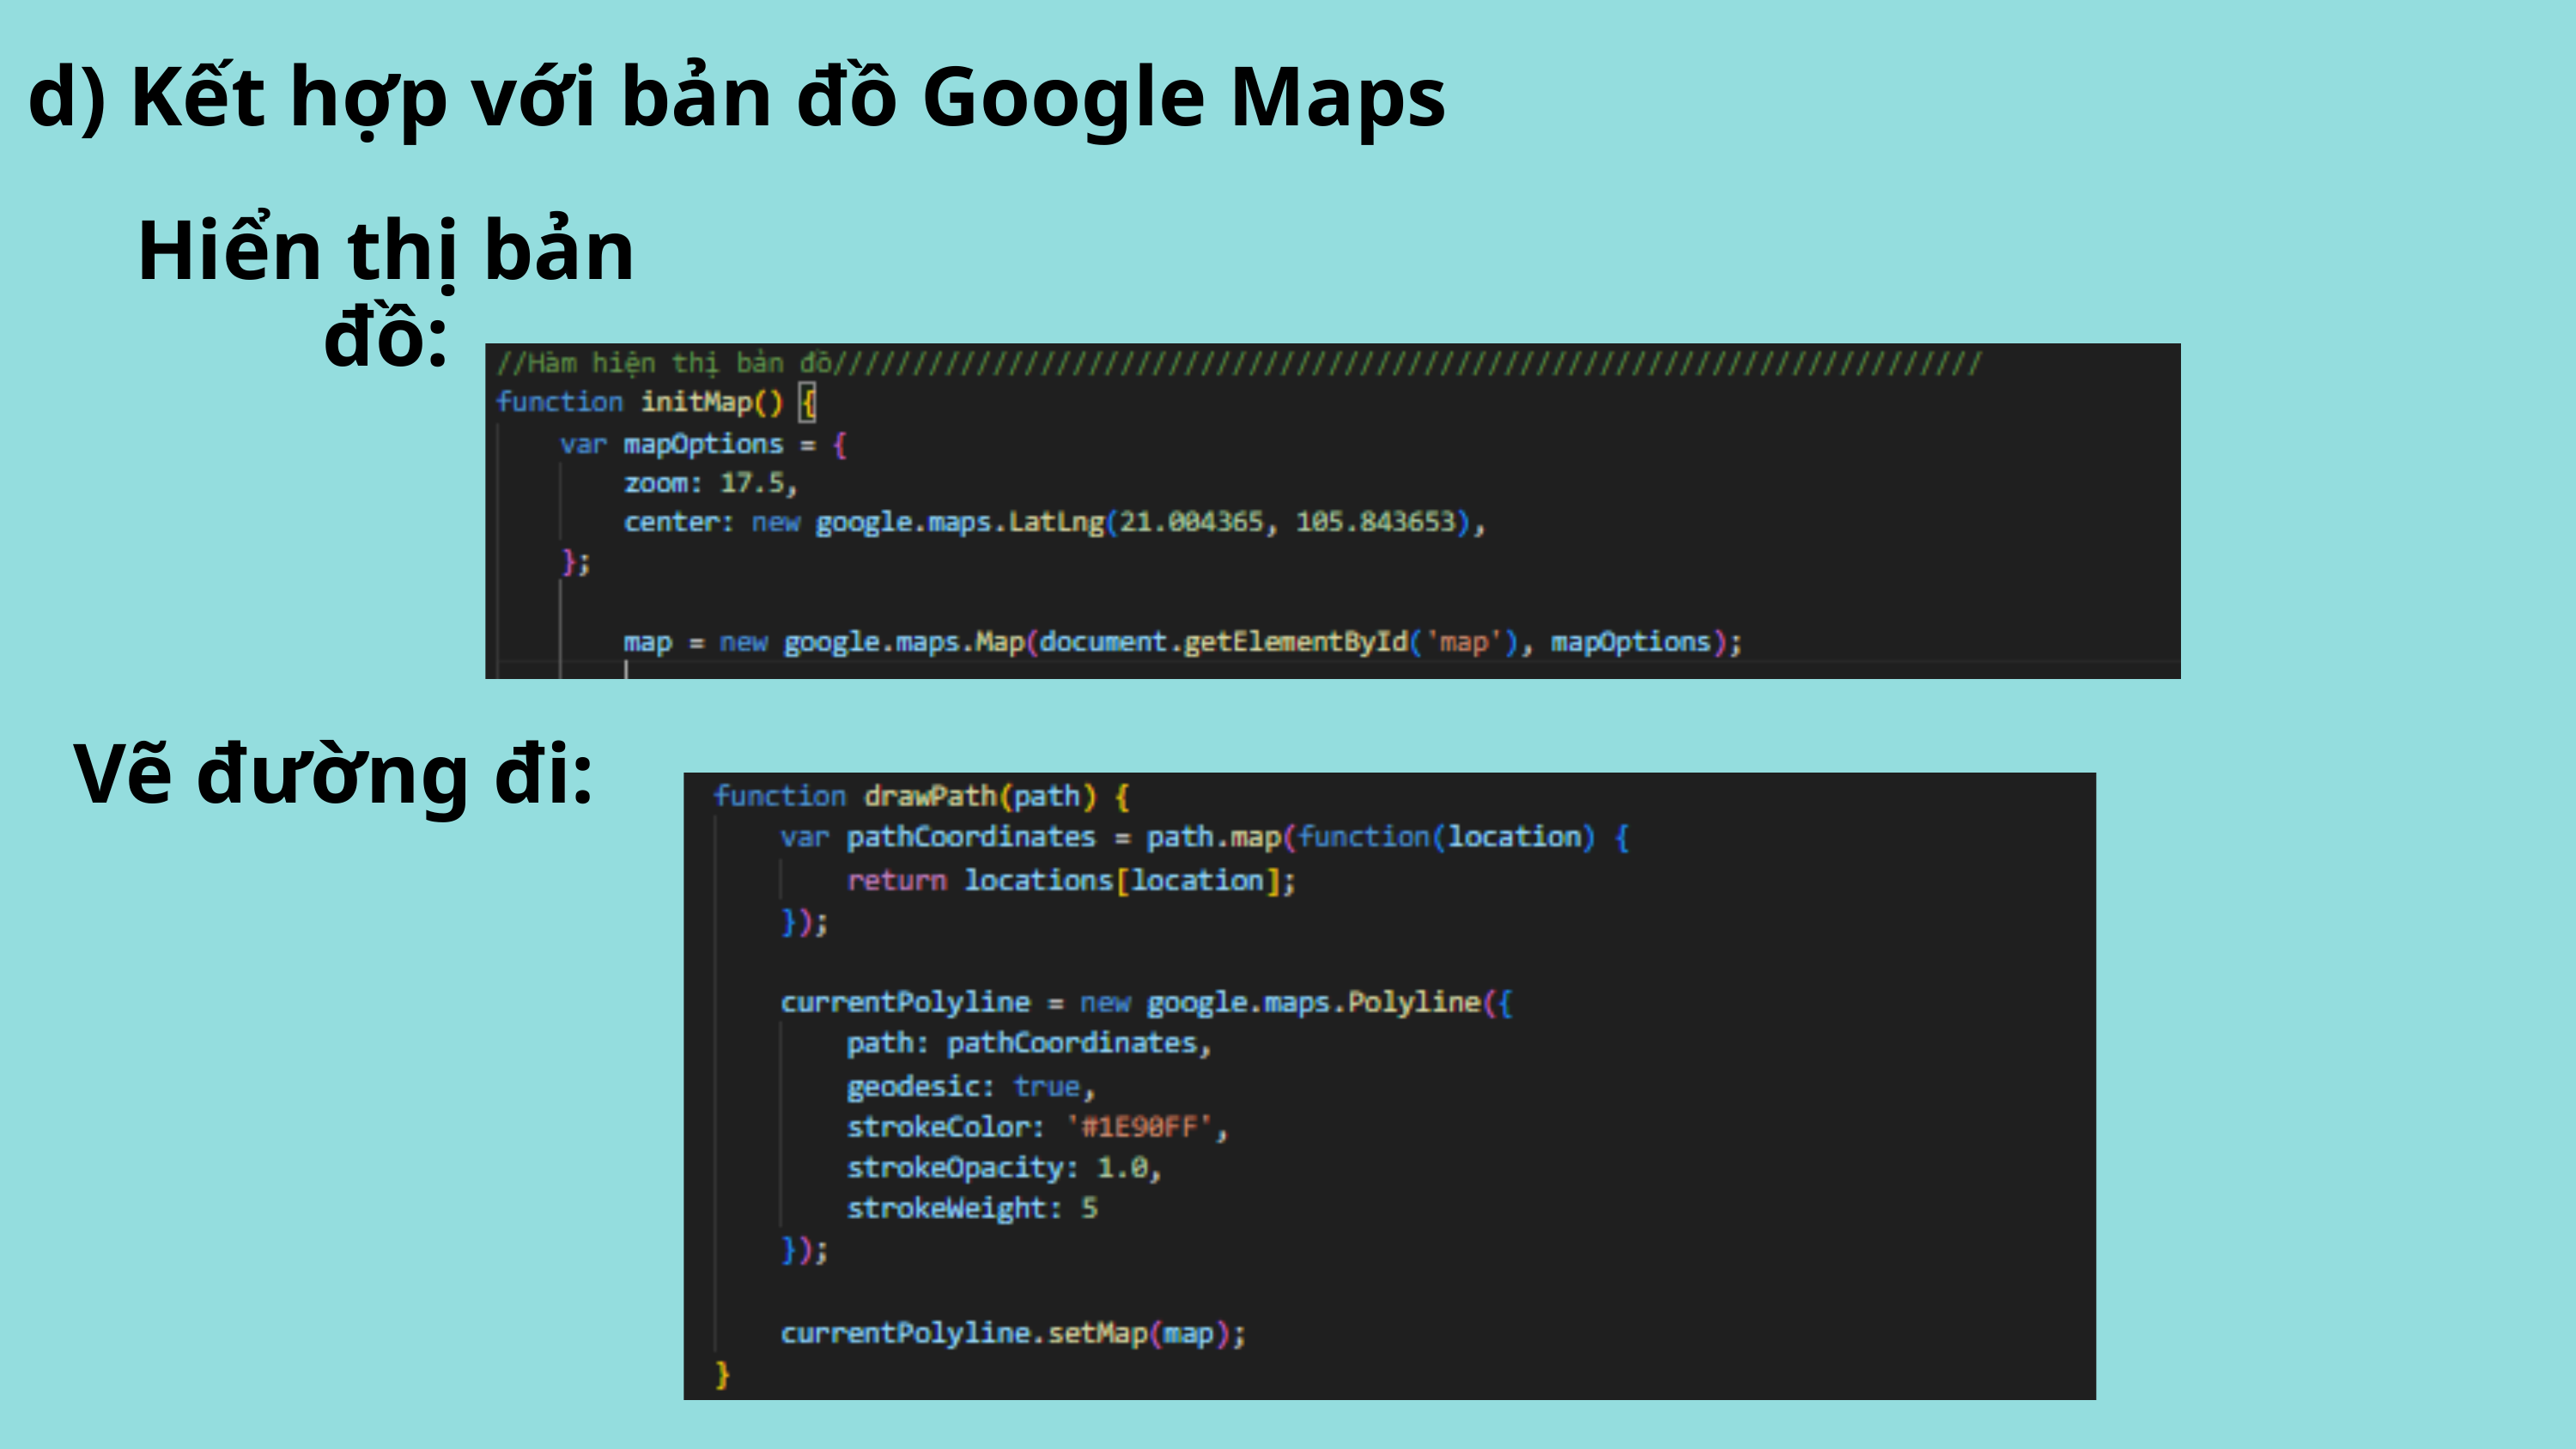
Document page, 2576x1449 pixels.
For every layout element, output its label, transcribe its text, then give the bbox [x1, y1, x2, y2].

text_box Vẽ đường đi: [48, 733, 621, 820]
text_box [683, 773, 2097, 1400]
text_box [485, 343, 2181, 679]
text_box Hiển thị bản đồ: [88, 209, 684, 383]
text_box d) Kết hợp với bản đồ Google Maps [0, 56, 1551, 142]
